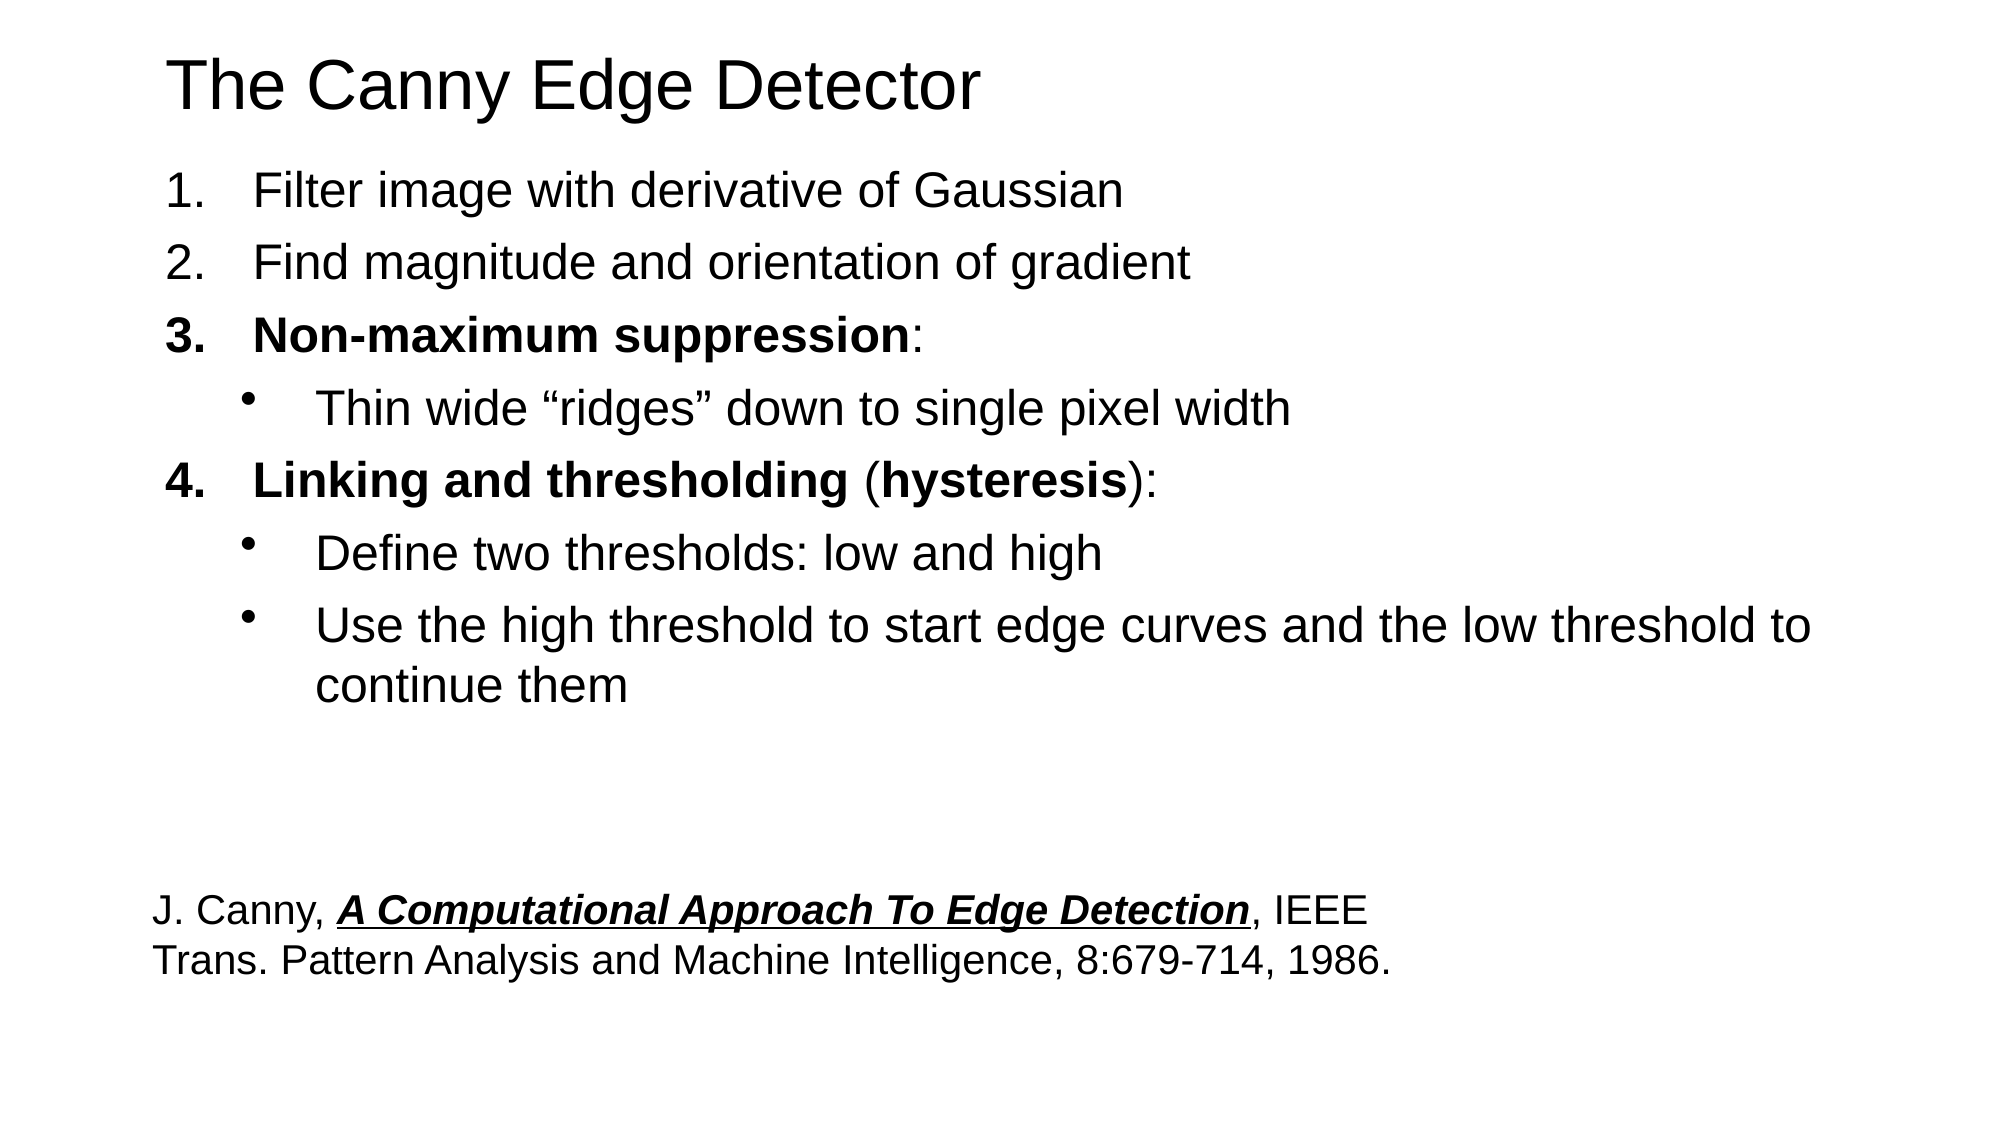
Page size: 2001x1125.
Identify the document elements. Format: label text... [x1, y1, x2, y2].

text_box J. Canny, A Computational Approach To Edge Detection, IEEE Trans. Pattern Analysis and Machine Intelligence, 8:679-714, 1986. [137, 875, 1488, 990]
list Filter image with derivative of Gaussian Find magnitude and orientation of gradient Non-maximum suppression: Thin wide “ridges” down to single pixel width Linking and thresholding (hysteresis): Define two thresholds: low and high Use the high threshold to start edge curves and the low threshold to continue them [149, 149, 1851, 1013]
title The Canny Edge Detector [149, 12, 1851, 149]
